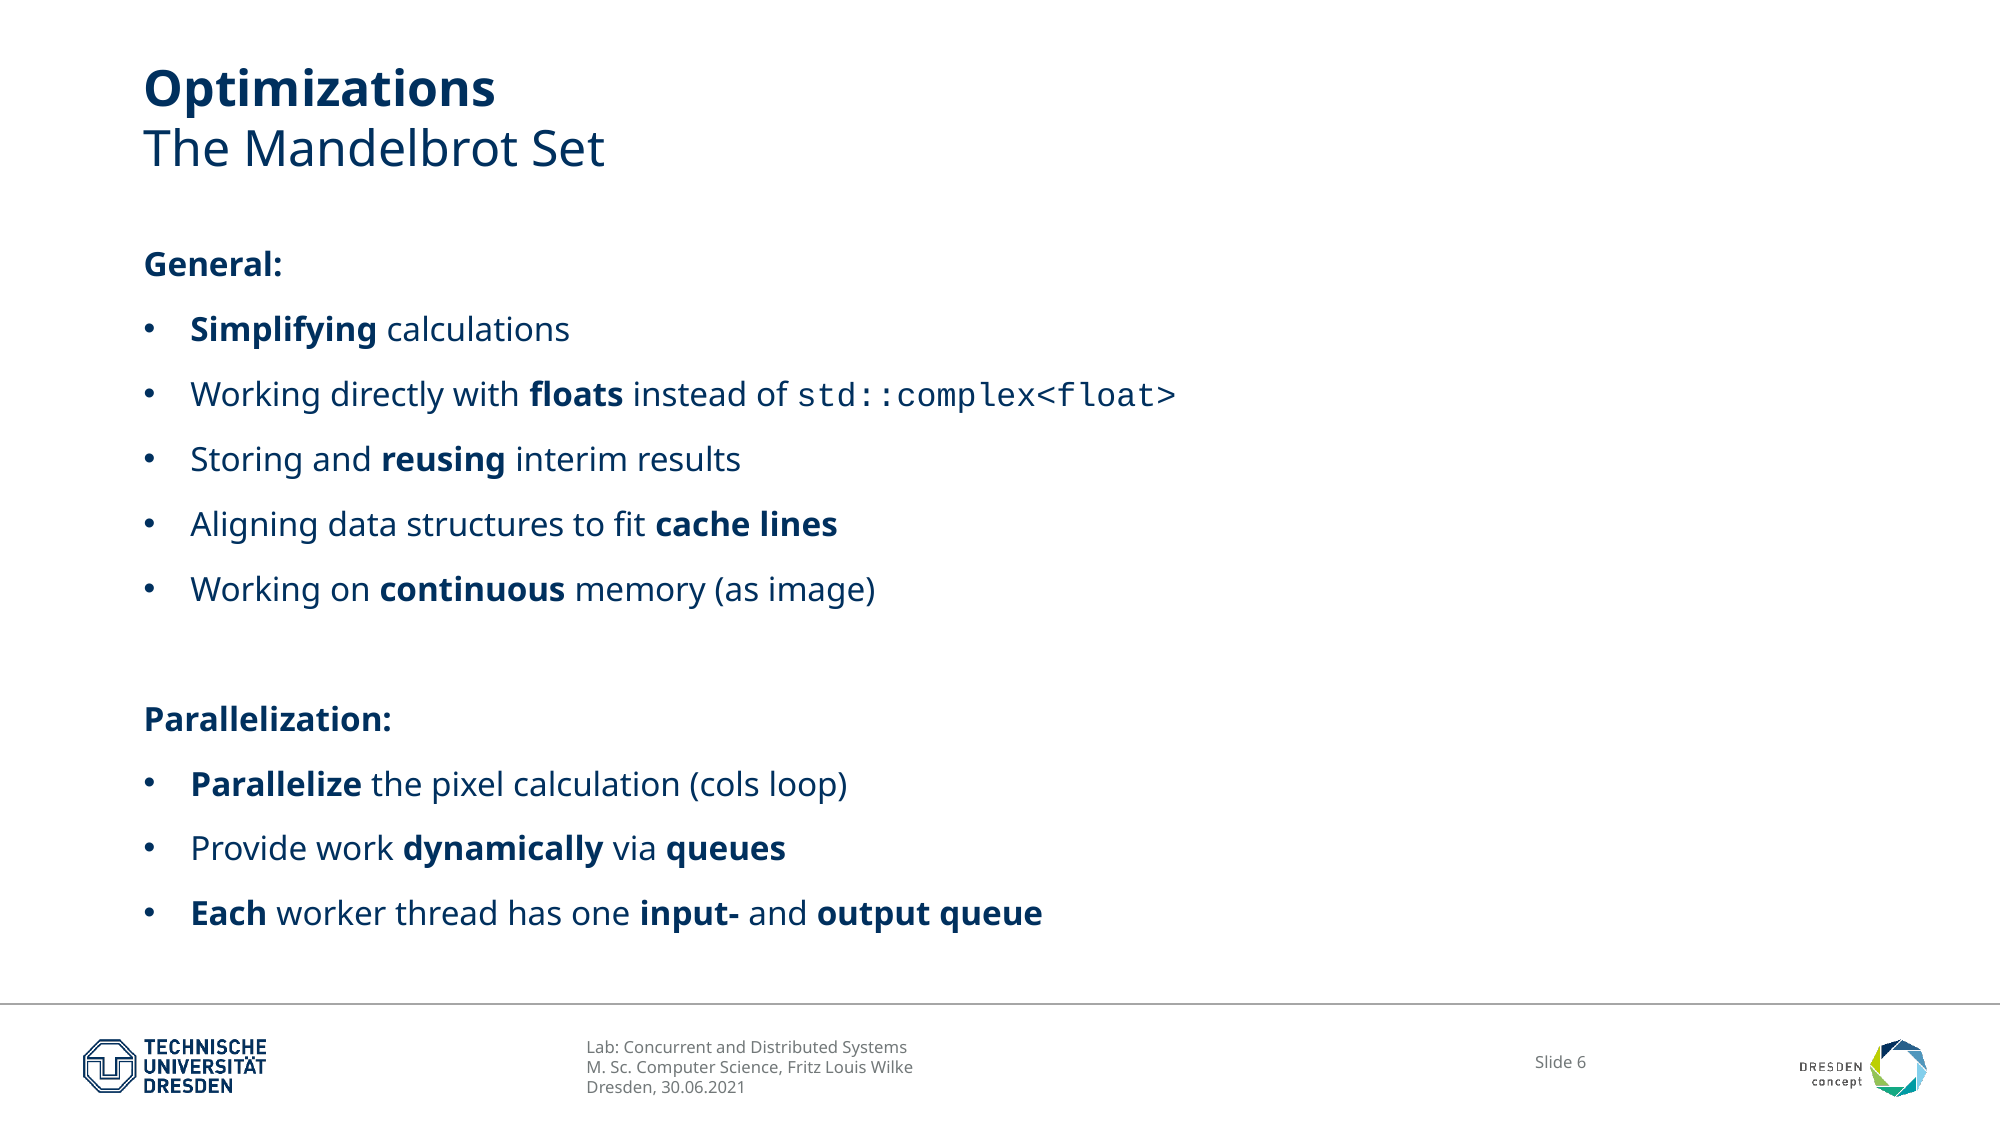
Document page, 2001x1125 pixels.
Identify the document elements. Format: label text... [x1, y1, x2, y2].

picture [1800, 1039, 1927, 1097]
picture [83, 1039, 266, 1093]
list General: Simplifying calculations Working directly with floats instead of std::complex<float> Storing and reusing interim results Aligning data structures to fit cache lines Working on continuous memory (as image) Parallelization: Parallelize the pixel calculation (cols loop) Provide work dynamically via queues Each worker thread has one input- and output queue [143, 243, 1880, 957]
title Optimizations The Mandelbrot Set [143, 56, 1880, 169]
